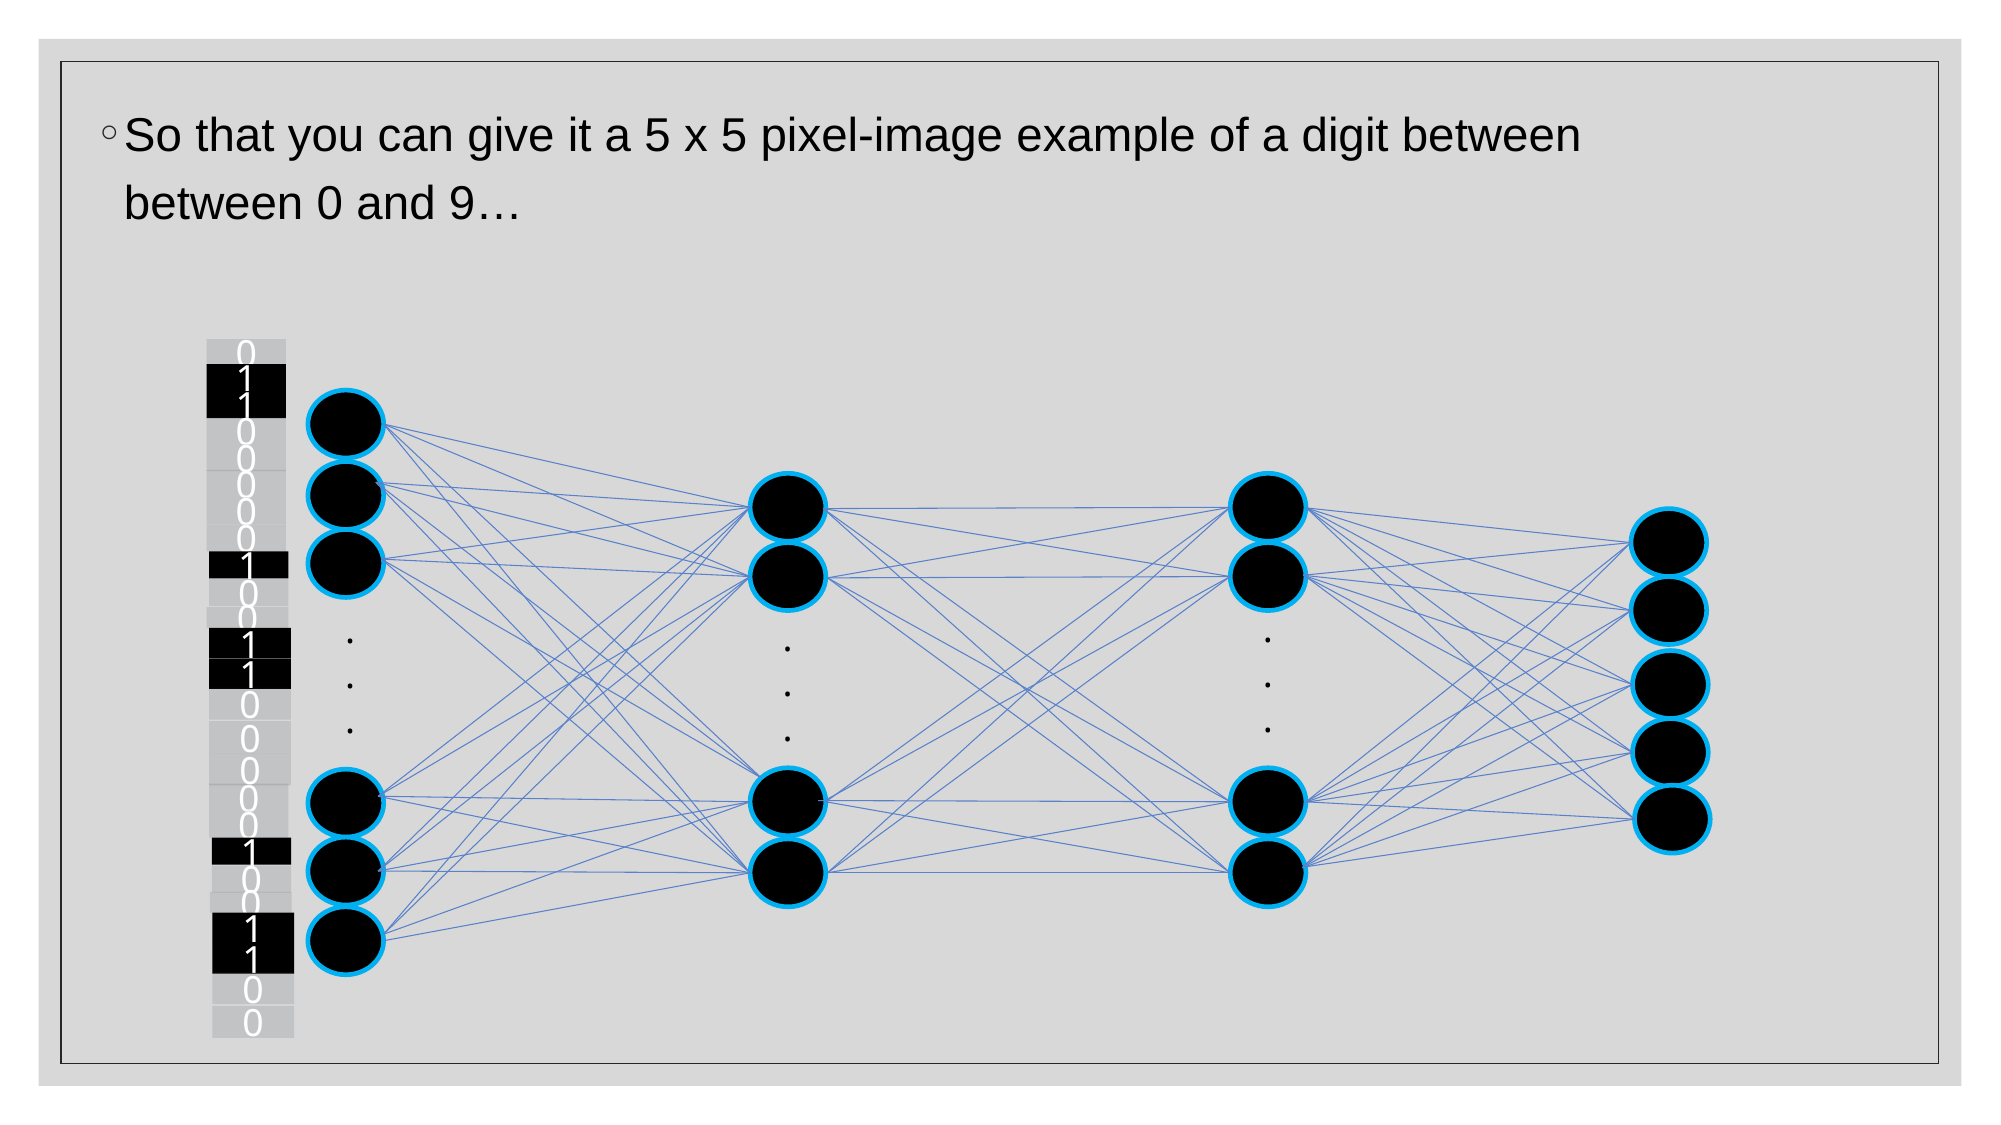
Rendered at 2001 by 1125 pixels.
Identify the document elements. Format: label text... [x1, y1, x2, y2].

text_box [298, 363, 1711, 975]
list So that you can give it a 5 x 5 pixel-image example of a digit between between 0 and 9… [80, 84, 1789, 324]
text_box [206, 339, 295, 1038]
